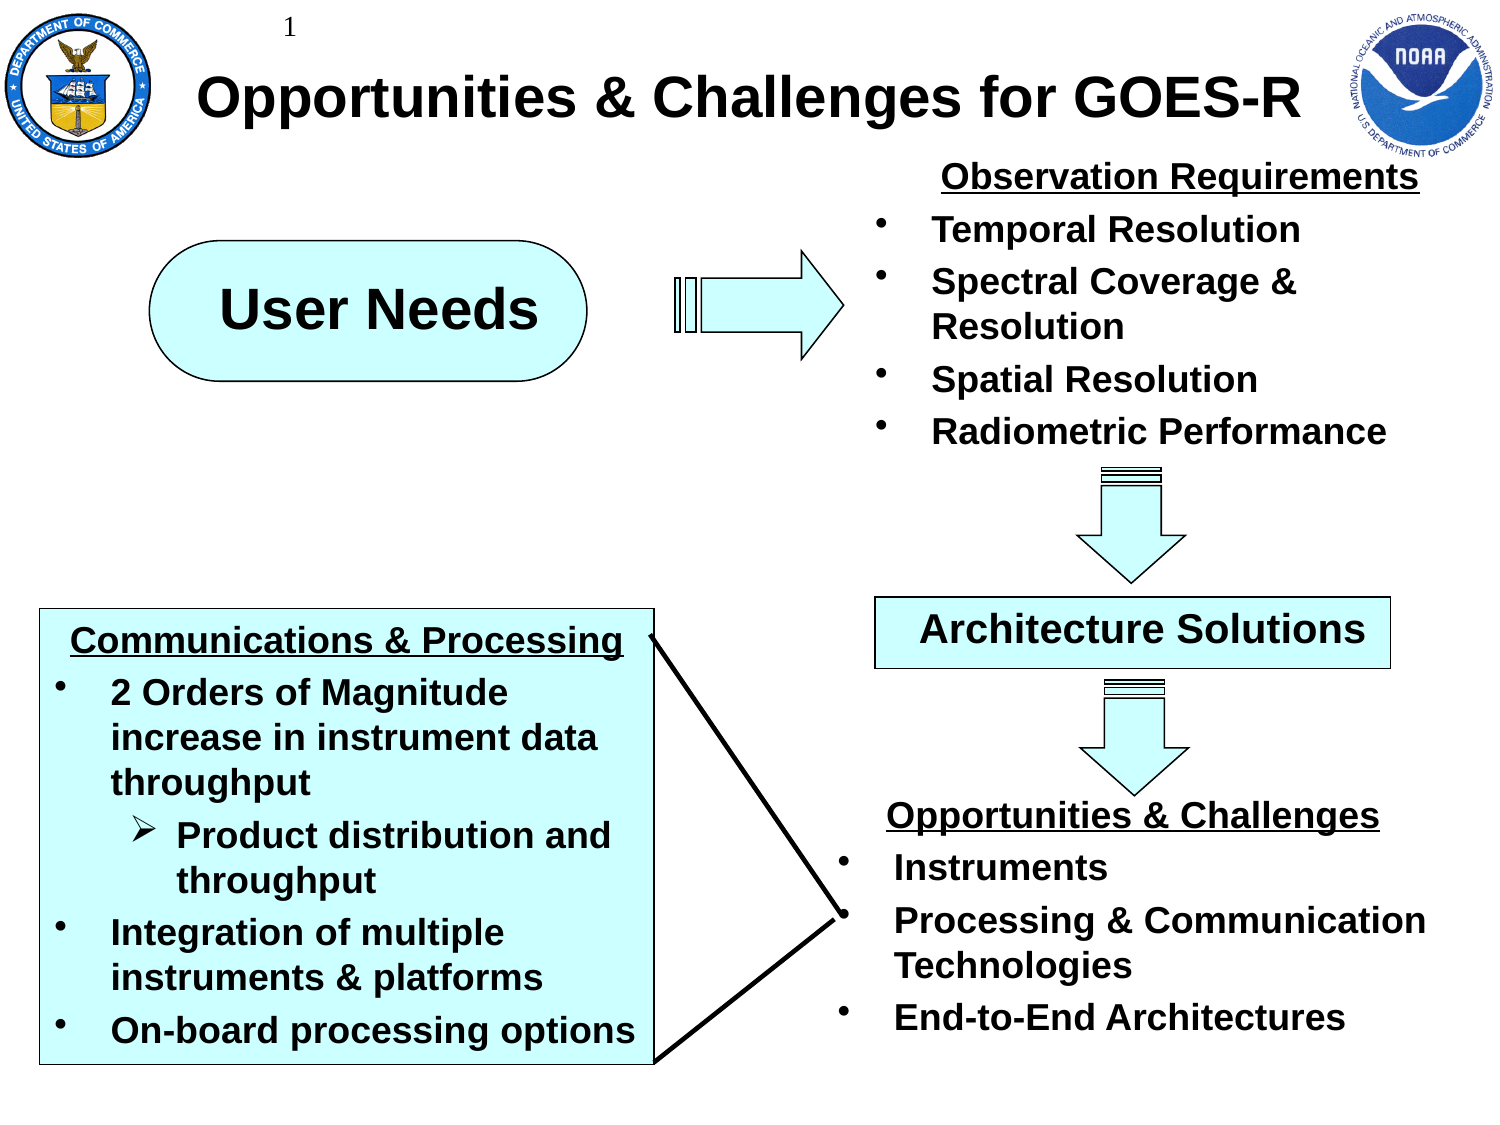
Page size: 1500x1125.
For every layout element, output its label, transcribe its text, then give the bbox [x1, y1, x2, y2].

slide_number 85 [0, 0, 112, 75]
picture [2, 75, 112, 160]
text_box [148, 240, 588, 382]
picture [1388, 10, 1495, 144]
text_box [874, 467, 1392, 670]
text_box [39, 607, 842, 1066]
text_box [822, 679, 1445, 1125]
title Opportunities & Challenges for GOES-R [112, 0, 1388, 188]
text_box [674, 144, 1500, 487]
